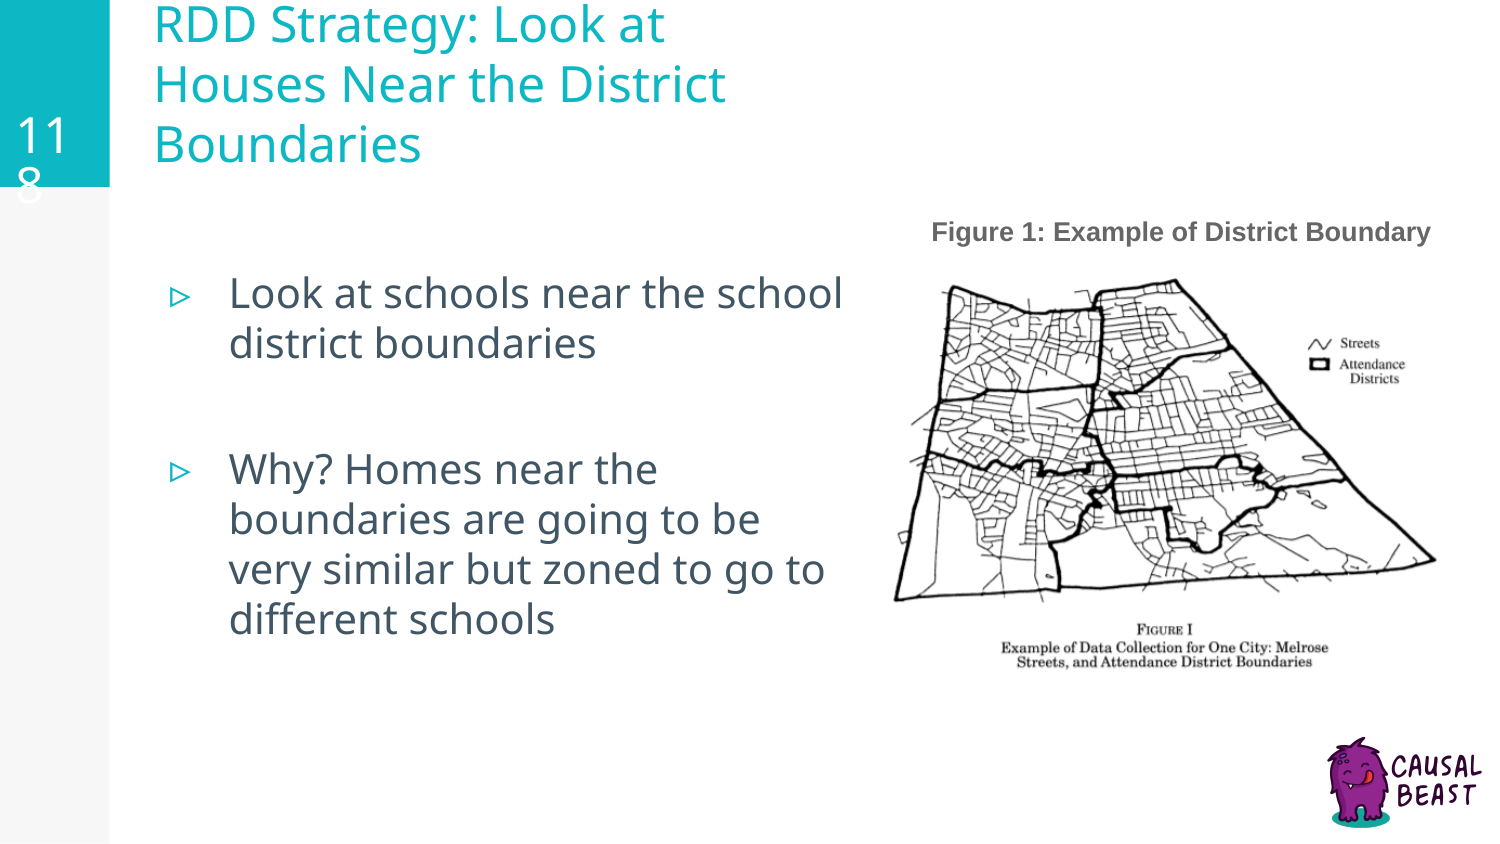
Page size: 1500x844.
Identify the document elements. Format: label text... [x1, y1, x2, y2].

slide_number ‹#› [0, 0, 110, 187]
text_box Figure 1: Example of District Boundary [916, 201, 1500, 228]
title RDD Strategy: Look at Houses Near the District Boundaries [138, 0, 797, 188]
list Look at schools near the school district boundaries Why? Homes near the boundaries are going to be very similar but zoned to go to different schools [138, 252, 868, 808]
picture [1304, 722, 1500, 842]
picture [889, 264, 1454, 691]
